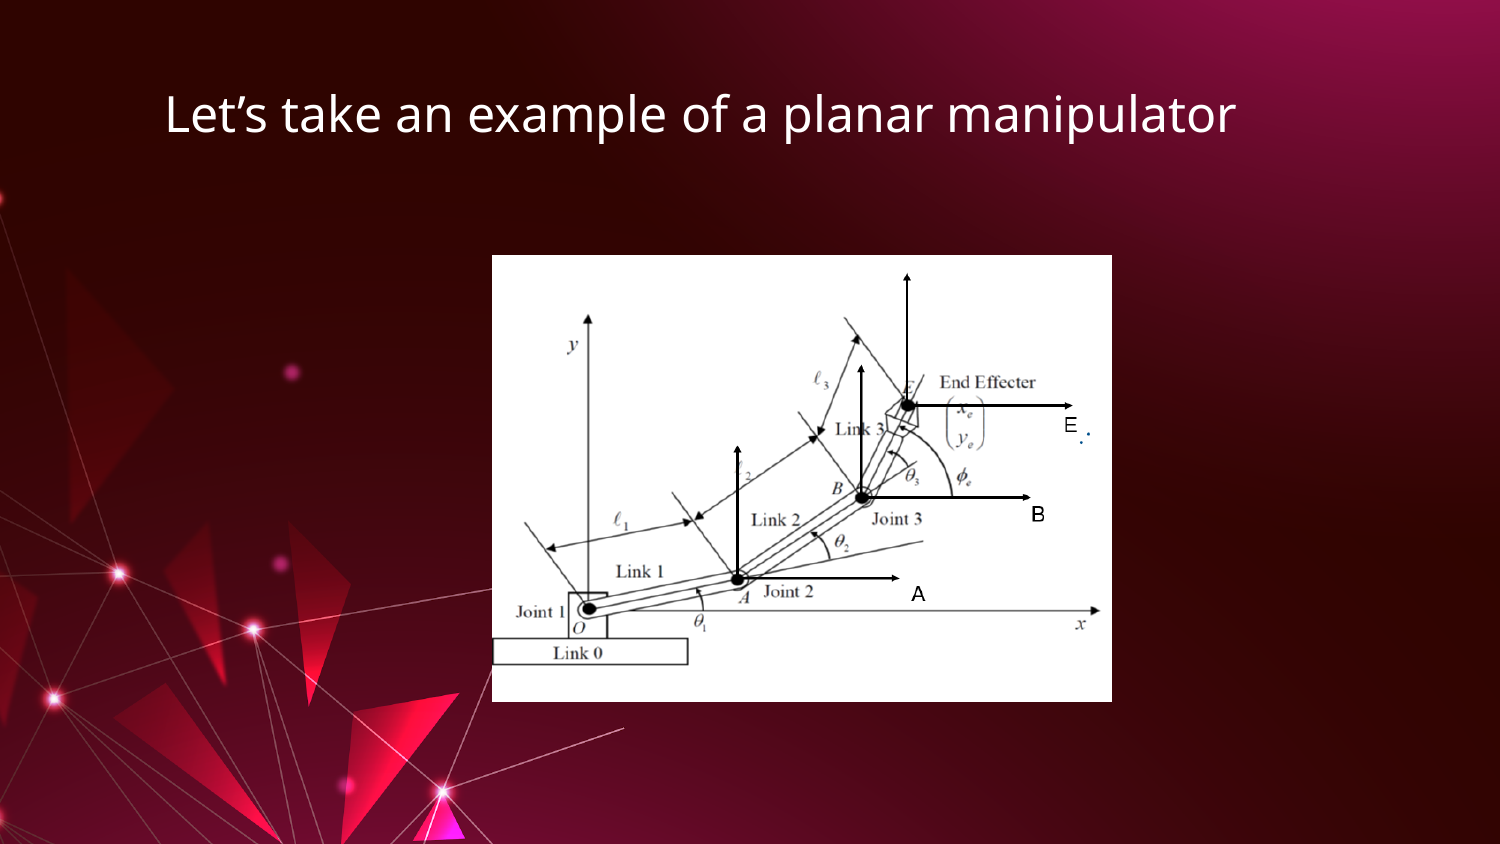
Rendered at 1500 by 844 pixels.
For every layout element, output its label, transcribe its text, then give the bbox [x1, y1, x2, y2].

text_box Let’s take an example of a planar manipulator [149, 74, 1475, 150]
picture [0, 0, 1500, 844]
